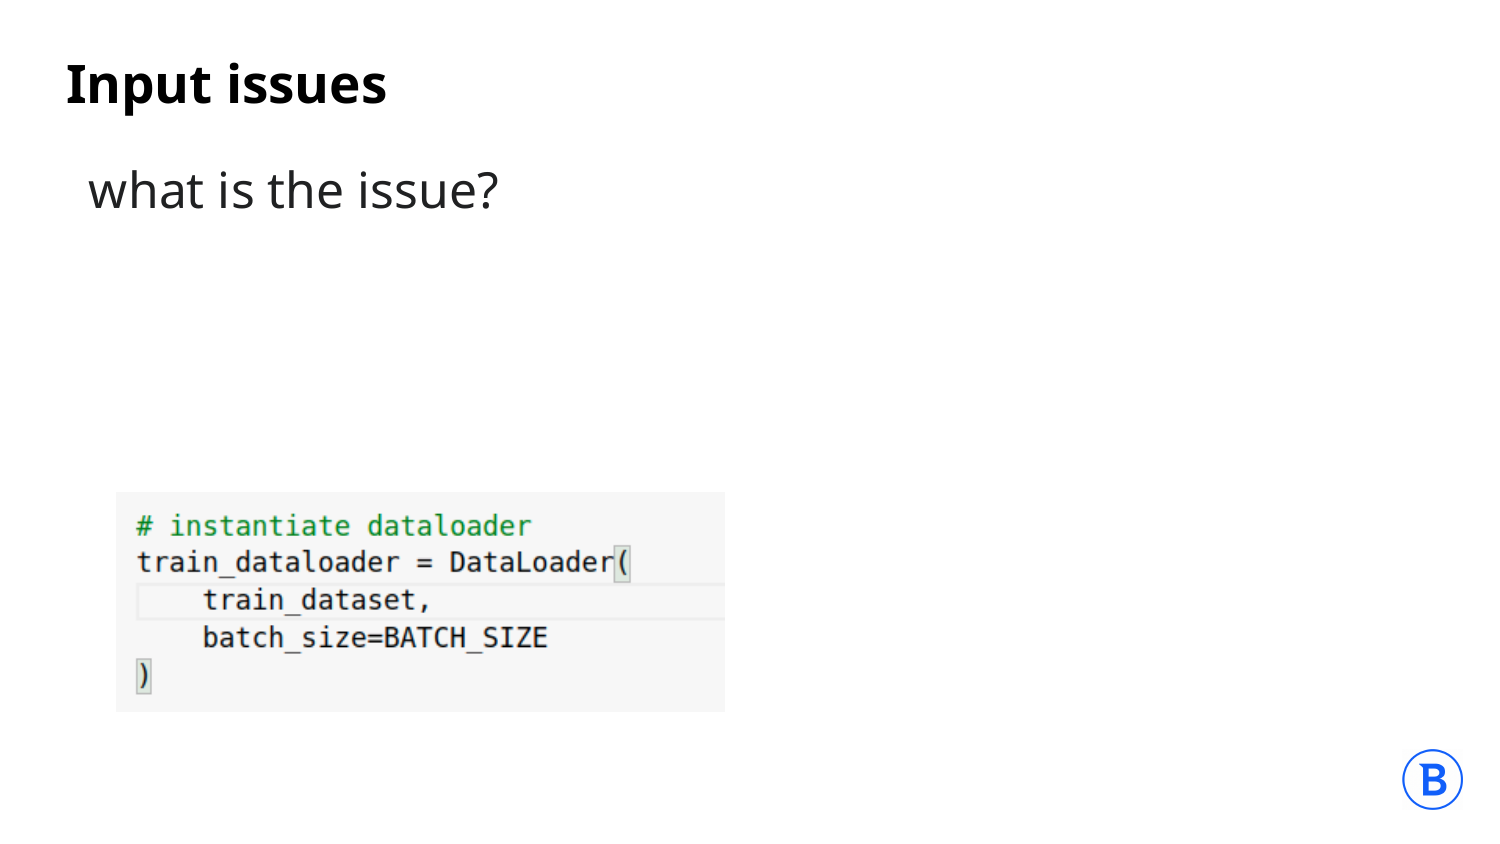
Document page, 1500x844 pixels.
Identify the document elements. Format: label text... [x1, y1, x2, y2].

picture [1402, 749, 1463, 810]
picture [116, 492, 725, 712]
title Input issues [51, 35, 1449, 130]
list what is the issue? [61, 143, 1311, 366]
